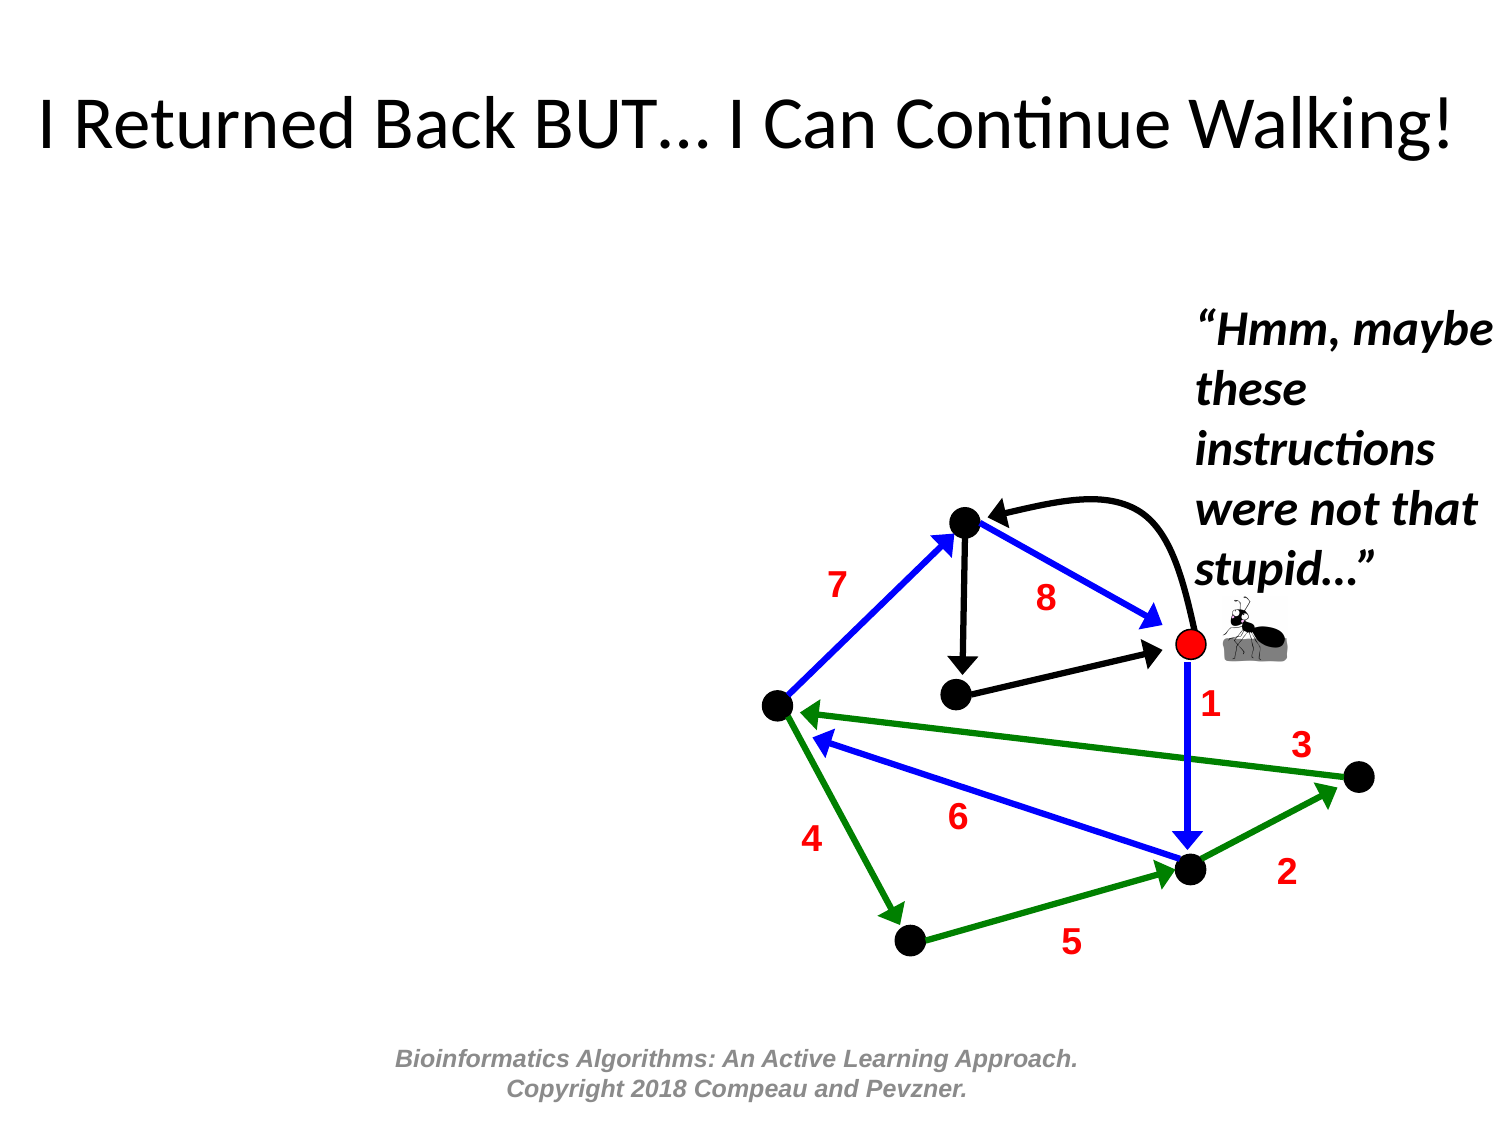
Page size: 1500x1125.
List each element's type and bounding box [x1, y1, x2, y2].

title [12, 24, 1500, 213]
text_box [739, 288, 1500, 983]
picture [1222, 595, 1288, 663]
footer [324, 1042, 1150, 1103]
